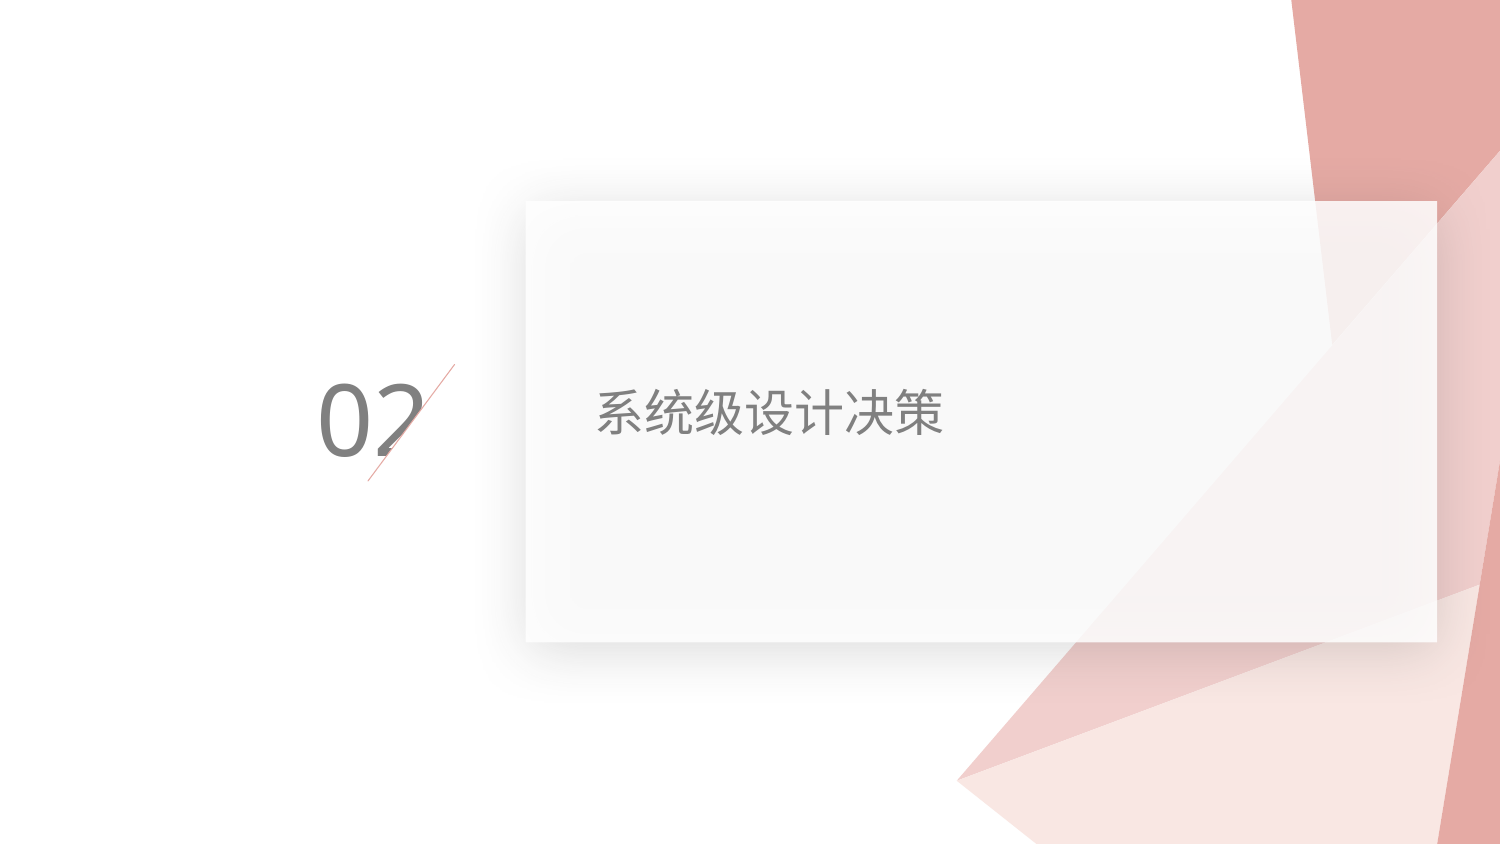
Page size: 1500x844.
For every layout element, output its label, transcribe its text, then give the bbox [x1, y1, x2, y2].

text_box 02 [302, 348, 450, 484]
text_box 系统级设计决策 [580, 373, 951, 449]
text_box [367, 364, 455, 482]
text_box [956, 0, 1500, 844]
text_box [523, 199, 951, 644]
